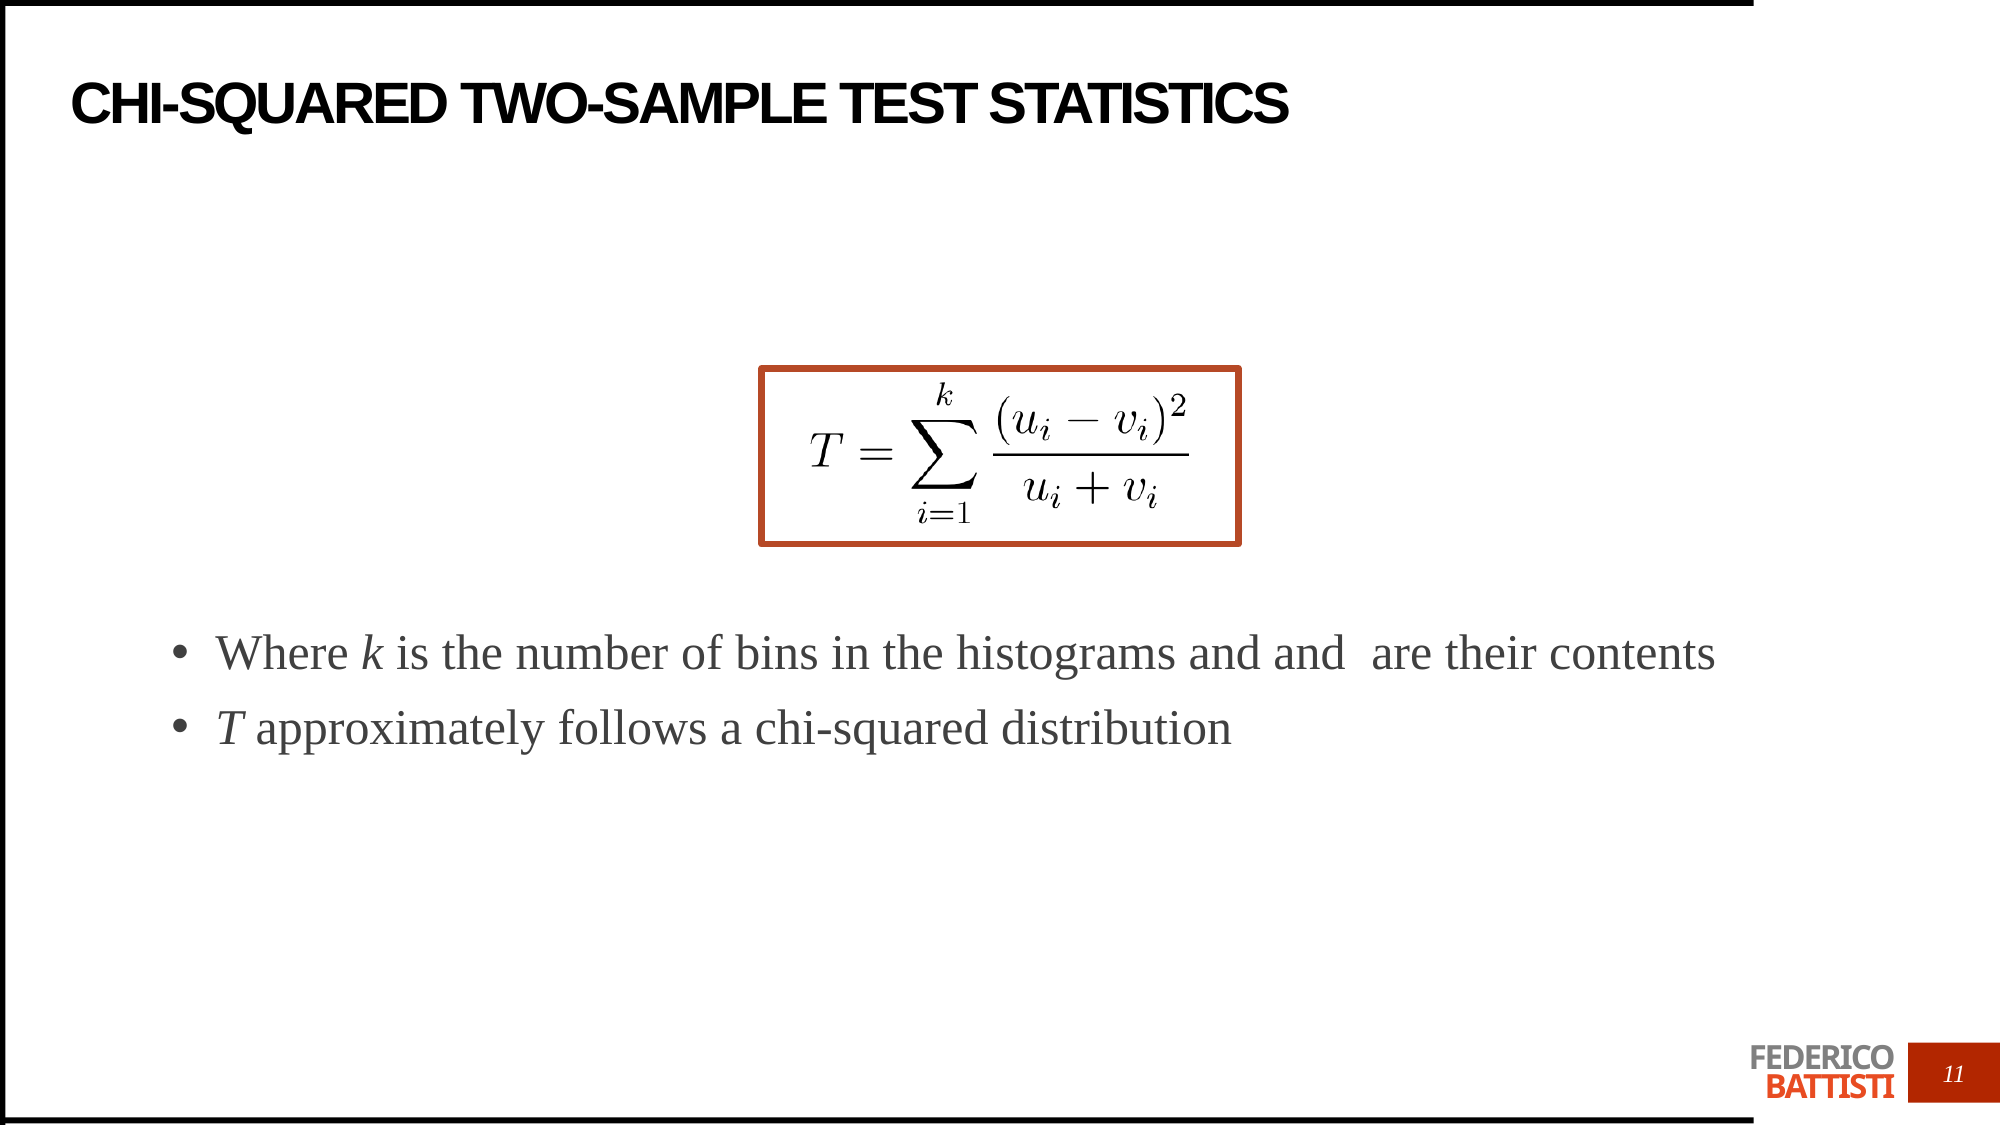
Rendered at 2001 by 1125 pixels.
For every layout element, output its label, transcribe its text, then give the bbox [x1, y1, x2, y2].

picture [765, 371, 1235, 541]
slide_number 11 [1931, 1050, 1977, 1096]
title Chi-squared two-sample test statistics [70, 67, 1580, 142]
